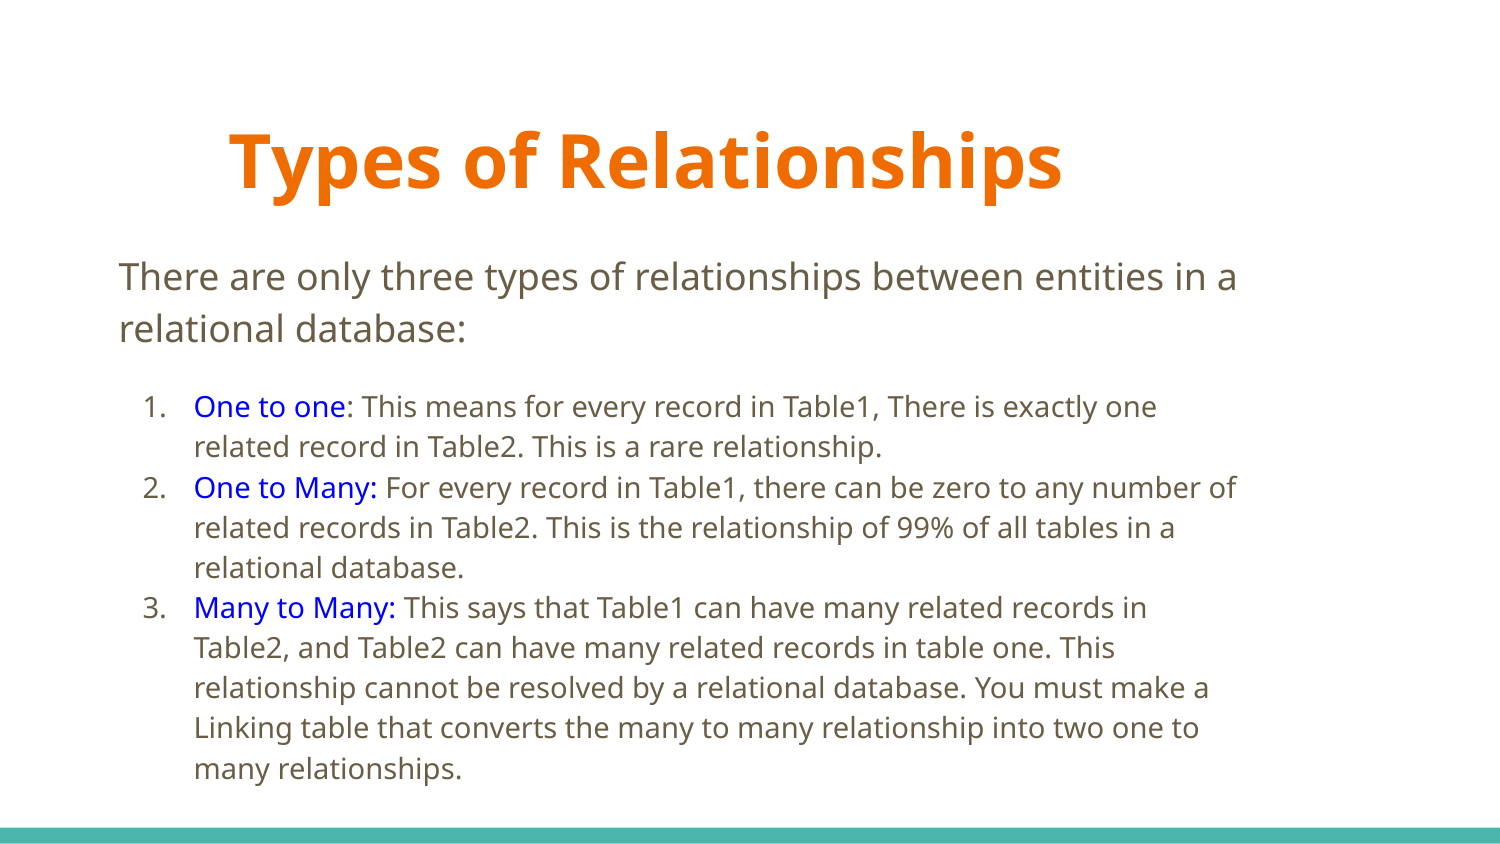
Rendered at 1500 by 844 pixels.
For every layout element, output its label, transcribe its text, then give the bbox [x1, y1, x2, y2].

list There are only three types of relationships between entities in a relational database: One to one: This means for every record in Table1, There is exactly one related record in Table2. This is a rare relationship. One to Many: For every record in Table1, there can be zero to any number of related records in Table2. This is the relationship of 99% of all tables in a relational database. Many to Many: This says that Table1 can have many related records in Table2, and Table2 can have many related records in table one. This relationship cannot be resolved by a relational database. You must make a Linking table that converts the many to many relationship into two one to many relationships. [103, 231, 1257, 811]
title Types of Relationships [213, 98, 1368, 263]
